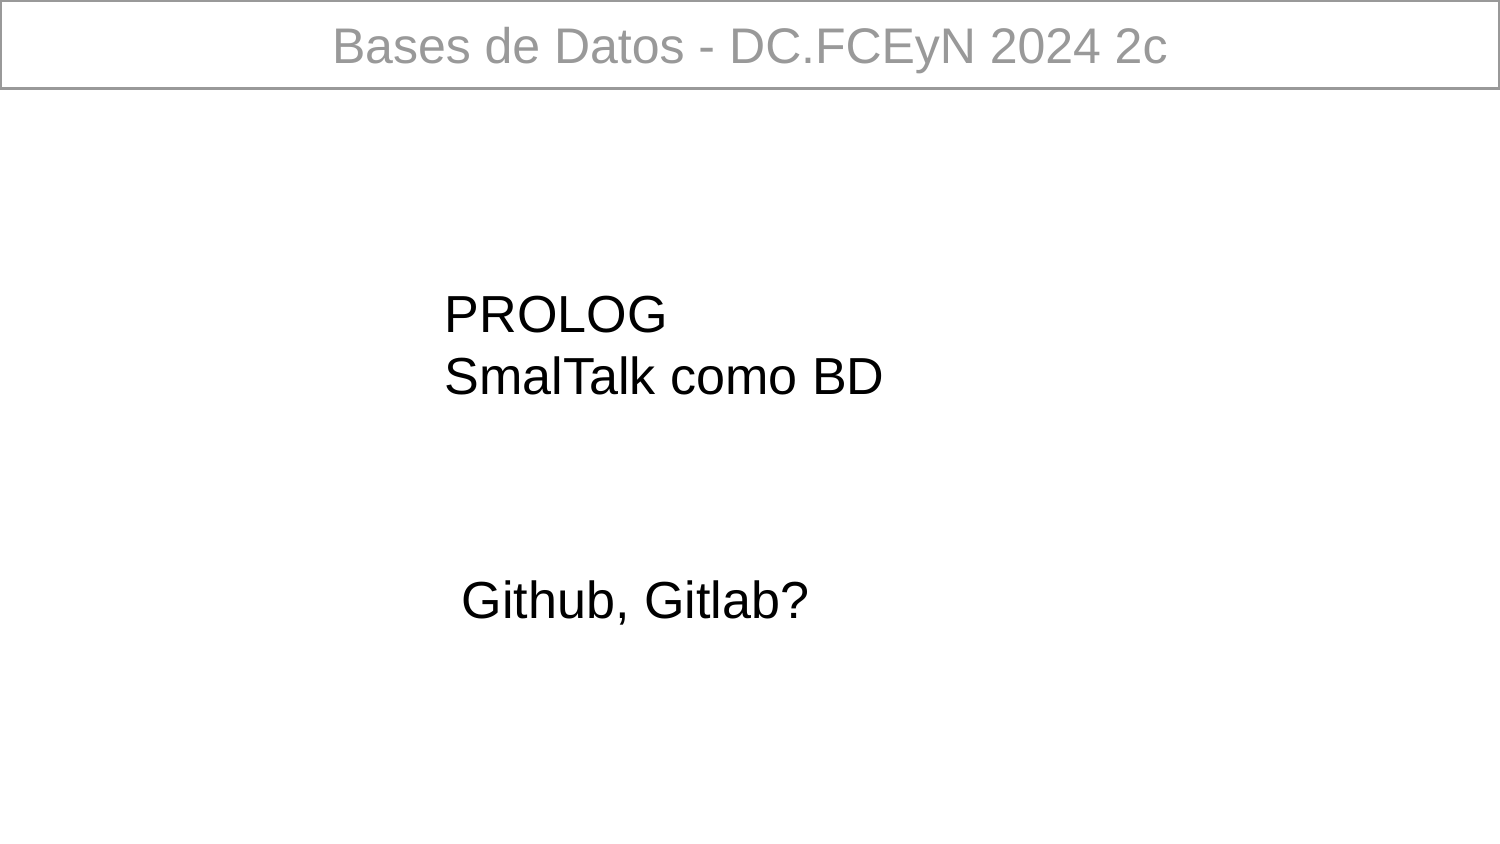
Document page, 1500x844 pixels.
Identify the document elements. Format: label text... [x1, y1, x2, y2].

title Bases de Datos - DC.FCEyN 2024 2c [0, 0, 1500, 89]
text_box PROLOG SmalTalk como BD [430, 265, 1109, 421]
text_box Github, Gitlab? [446, 551, 1126, 645]
